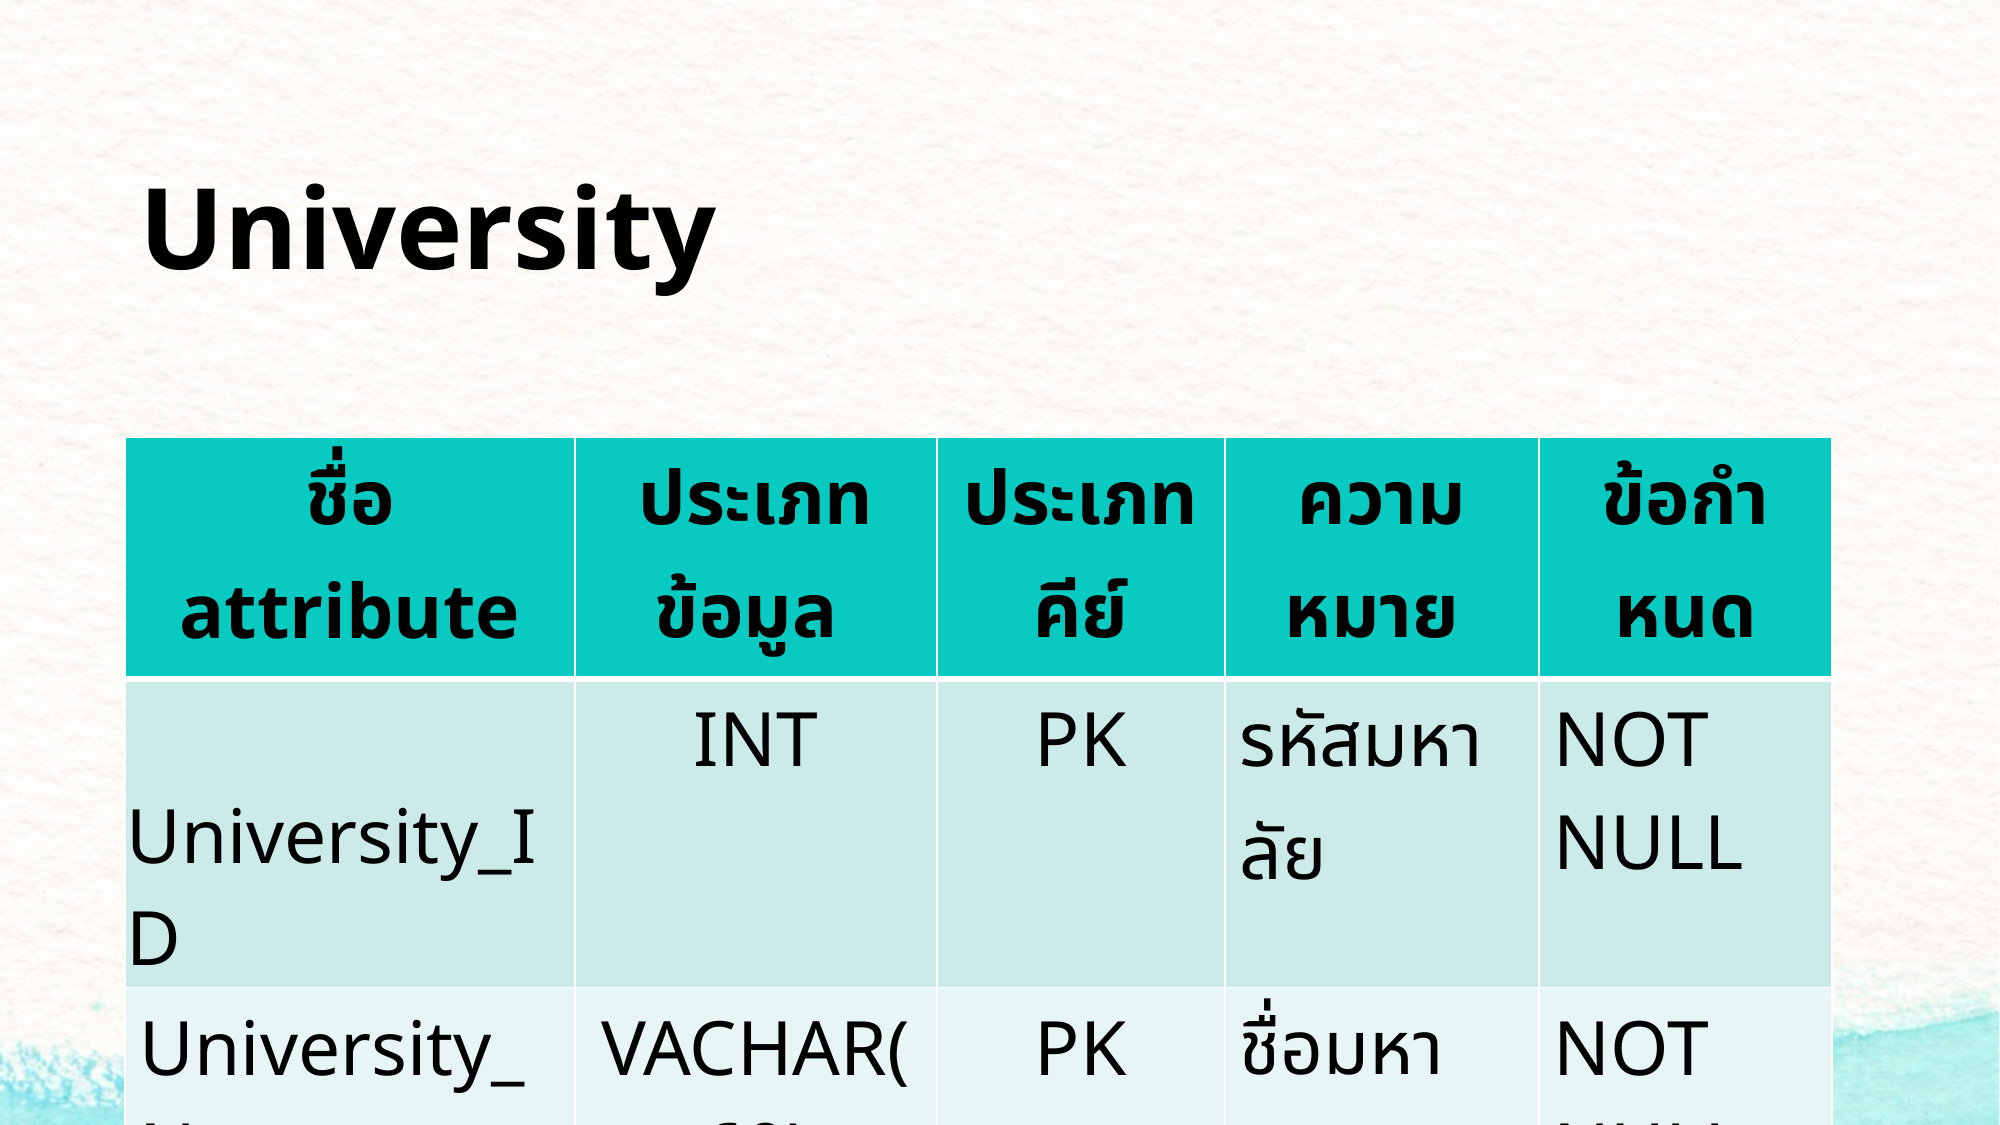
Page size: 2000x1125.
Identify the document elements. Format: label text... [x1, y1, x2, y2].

table_header ความหมาย [1226, 438, 1538, 676]
table_header ชื่อ attribute [126, 438, 574, 676]
table_header ประเภทข้อมูล [576, 438, 936, 676]
text_box University [124, 149, 950, 300]
table_cell NOT NULL [1540, 988, 1831, 1125]
table_header ประเภทคีย์ [938, 438, 1224, 676]
table_header ข้อกําหนด [1540, 438, 1831, 676]
picture [0, 0, 2000, 1125]
table_cell INT [576, 682, 936, 987]
table_cell PK [938, 682, 1224, 987]
table_cell ชื่อมหาลัย [1226, 988, 1538, 1125]
table_cell รหัสมหาลัย [1226, 682, 1538, 987]
table_cell PK [938, 988, 1224, 1125]
table_cell VACHAR(60) [576, 988, 936, 1125]
table_cell University_ID [126, 682, 574, 987]
table_cell NOT NULL [1540, 682, 1831, 987]
table_cell University_Name [126, 988, 574, 1125]
